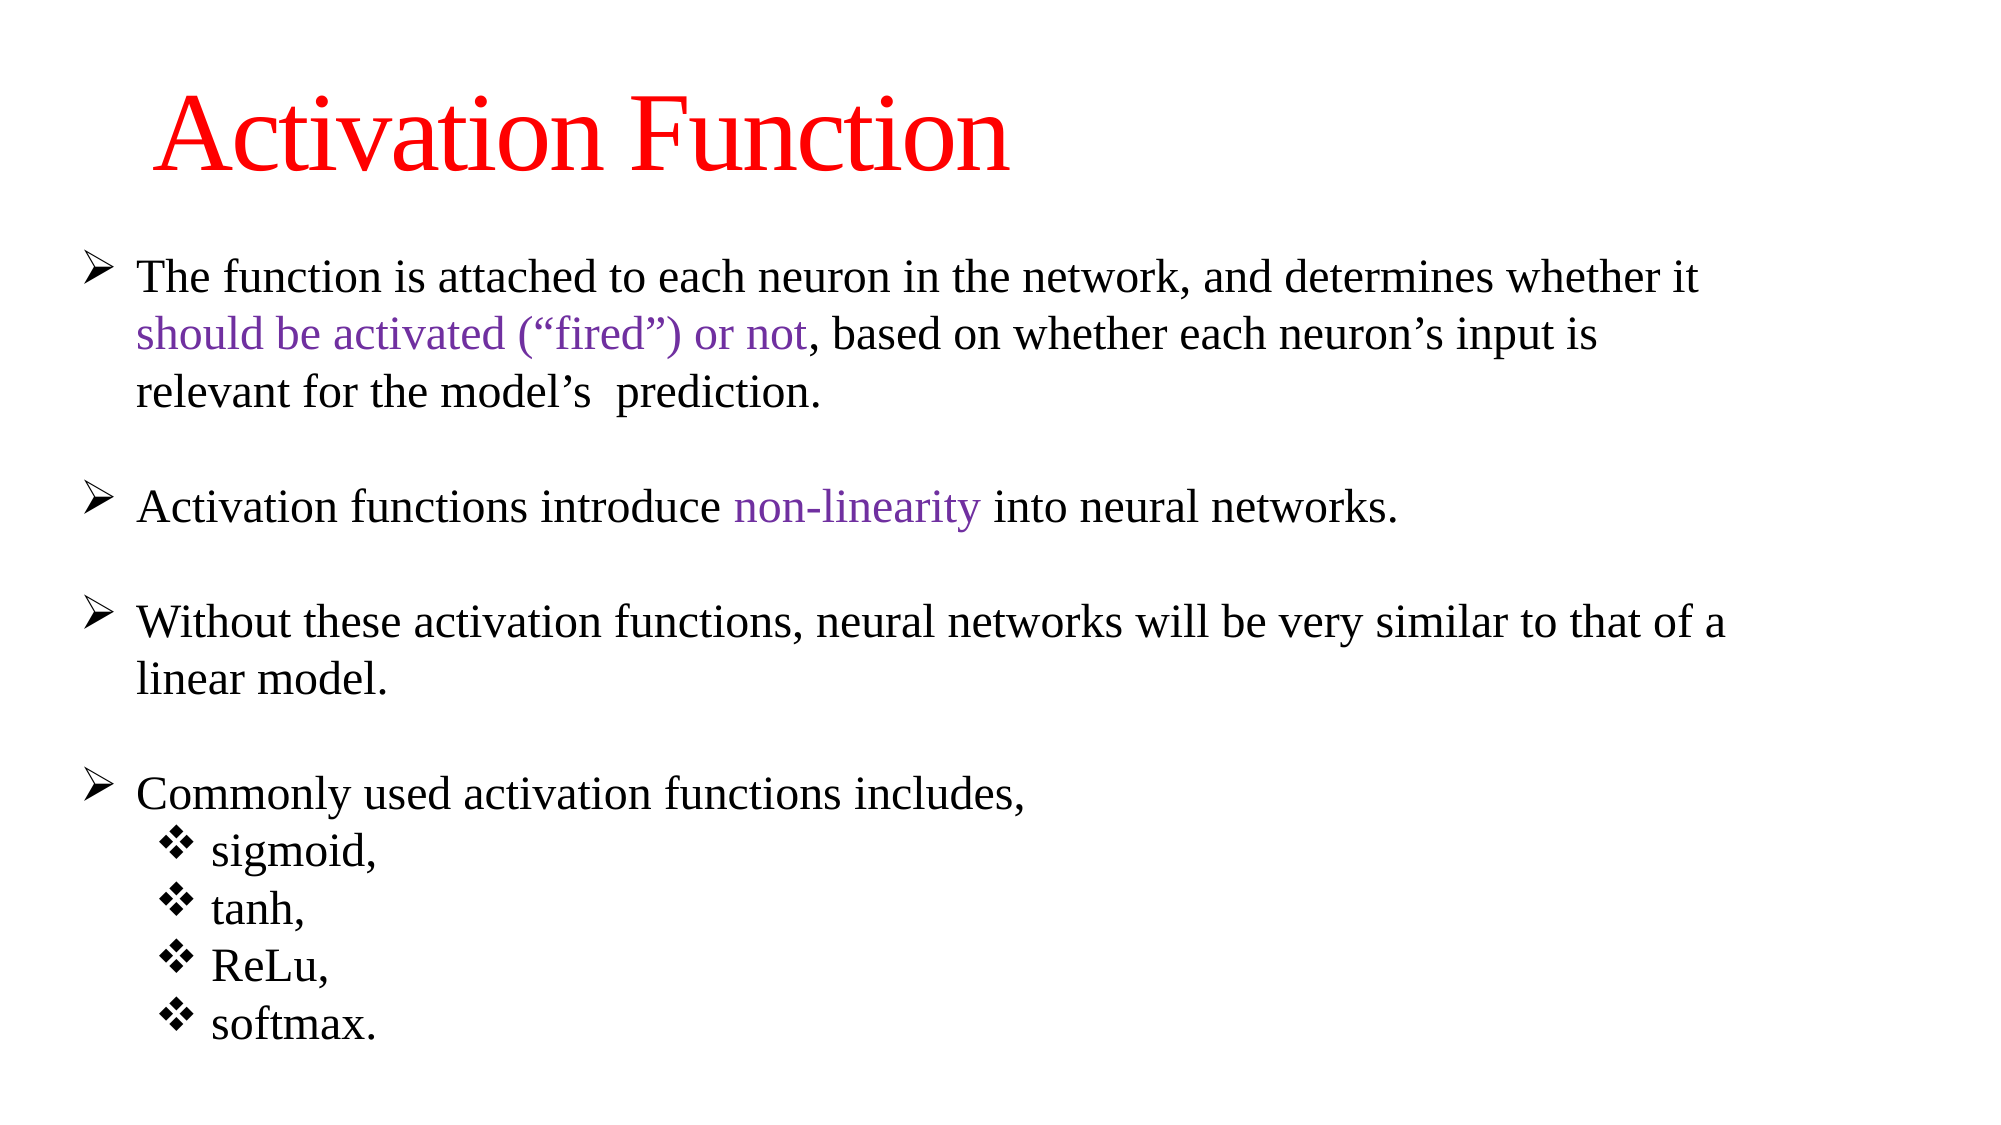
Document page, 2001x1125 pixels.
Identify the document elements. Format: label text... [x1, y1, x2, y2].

title Activation Function [137, 59, 1863, 213]
text_box The function is attached to each neuron in the network, and determines whether it should be activated (“fired”) or not, based on whether each neuron’s input is relevant for the model’s prediction. Activation functions introduce non-linearity into neural networks. Without these activation functions, neural networks will be very similar to that of a linear model. Commonly used activation functions includes, sigmoid, tanh, ReLu, softmax. [65, 237, 1759, 1057]
